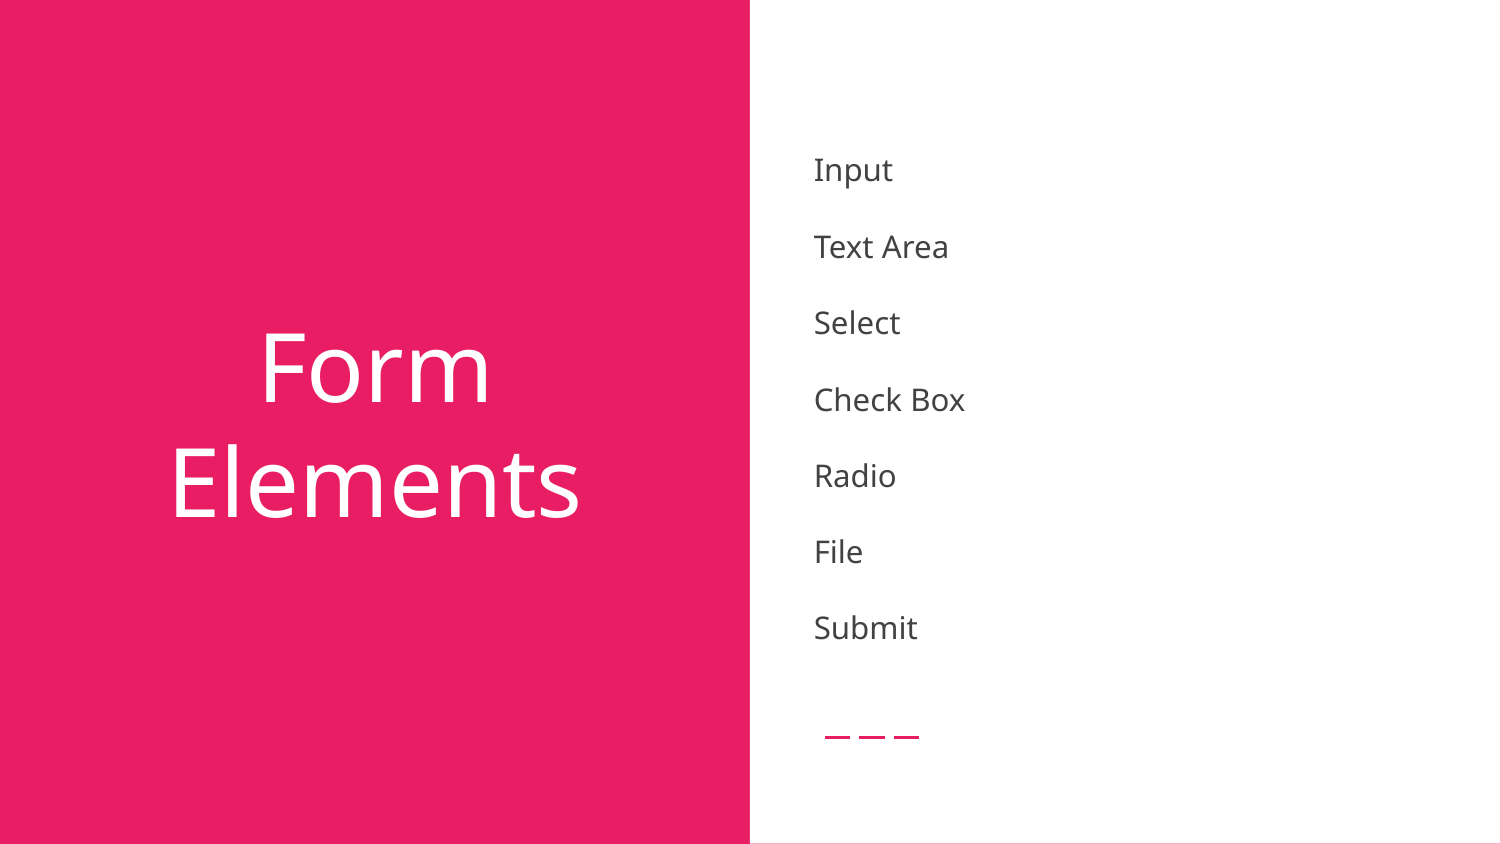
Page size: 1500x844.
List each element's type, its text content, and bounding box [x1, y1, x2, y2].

list Input Text Area Select Check Box Radio File Submit [798, 64, 1444, 803]
title Form Elements [43, 298, 708, 546]
